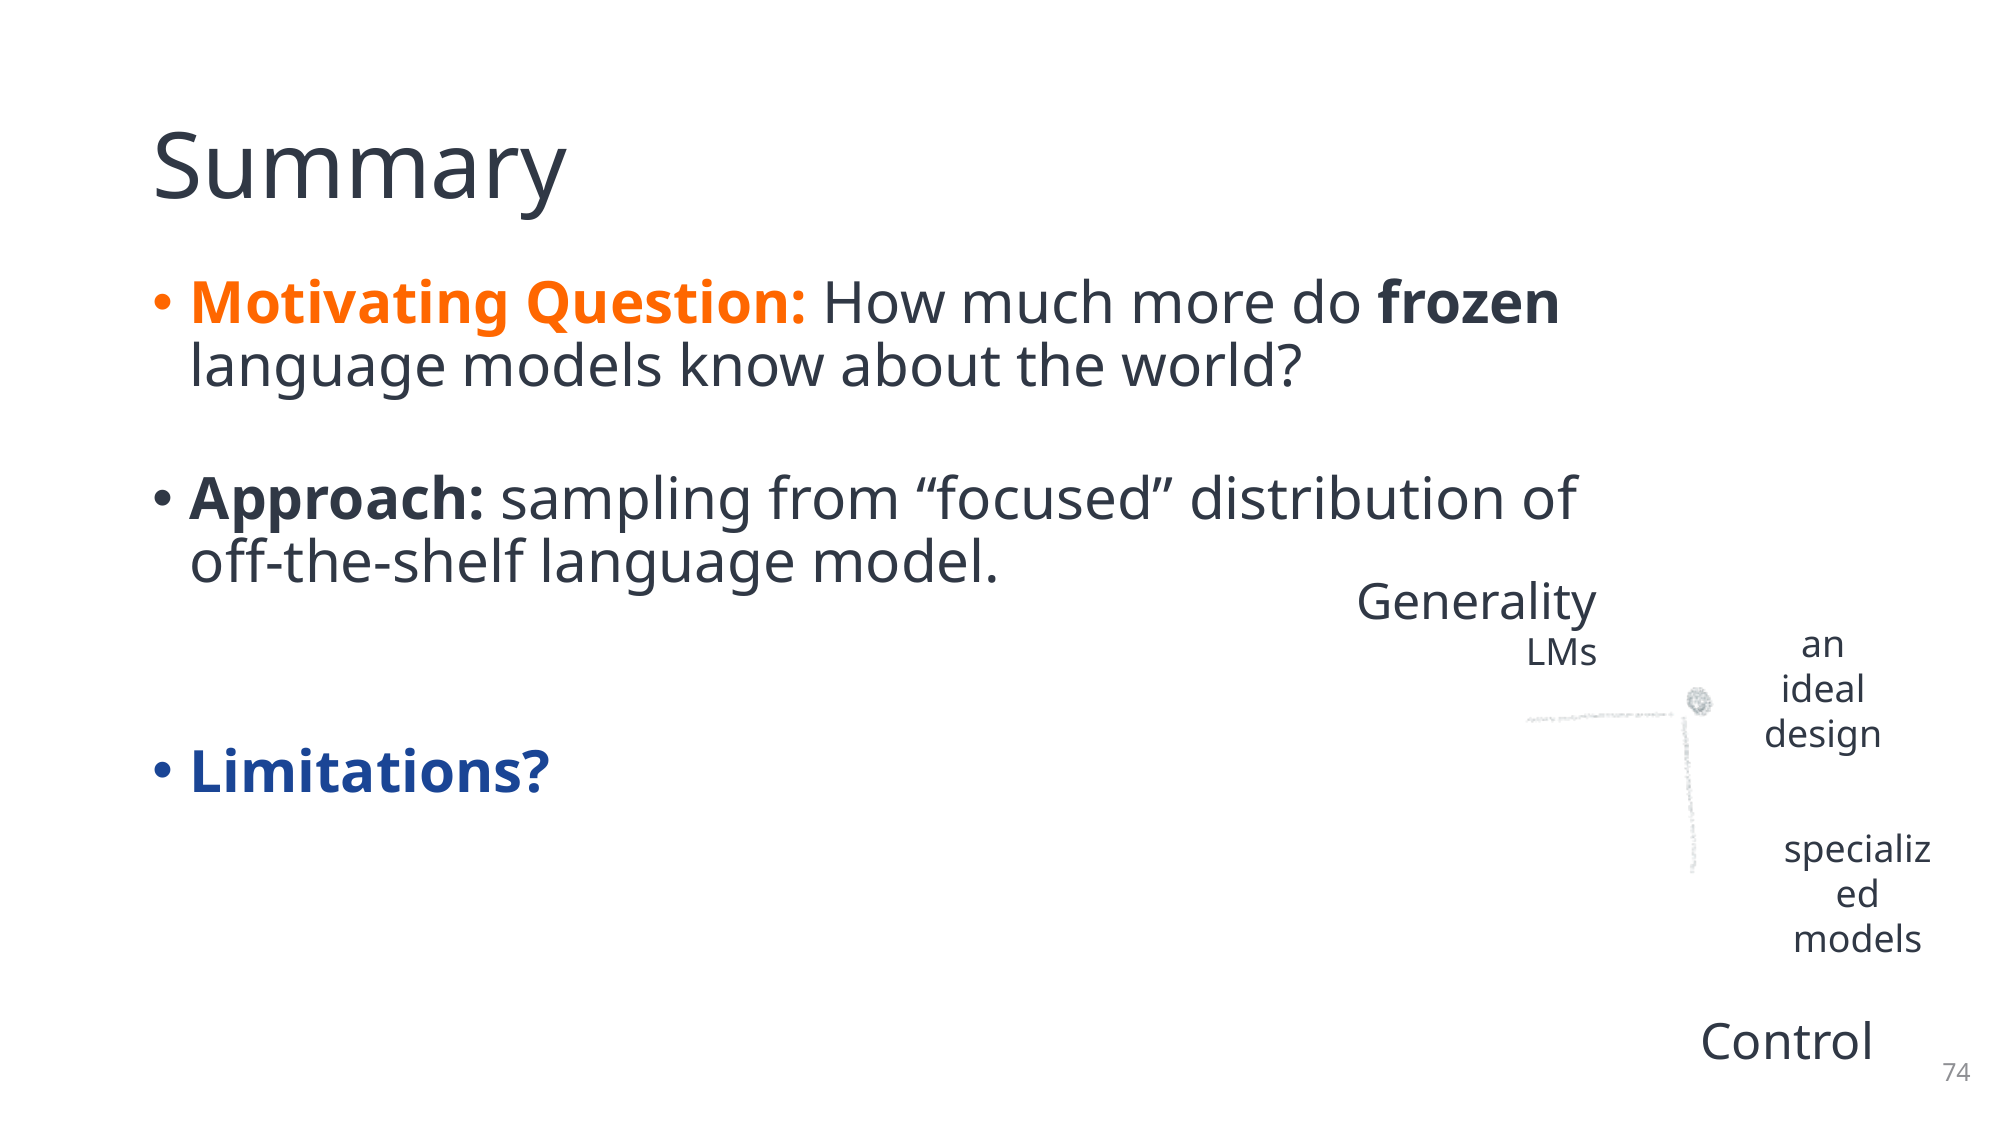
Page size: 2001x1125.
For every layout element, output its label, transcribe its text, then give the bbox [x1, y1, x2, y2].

title Summary [137, 59, 1863, 265]
list Motivating Question: How much more do frozen language models know about the world? Approach: sampling from “focused” distribution of off-the-shelf language model. Limitations? [137, 265, 1863, 980]
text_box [1341, 562, 1957, 1078]
slide_number 74 [1913, 1043, 2000, 1104]
